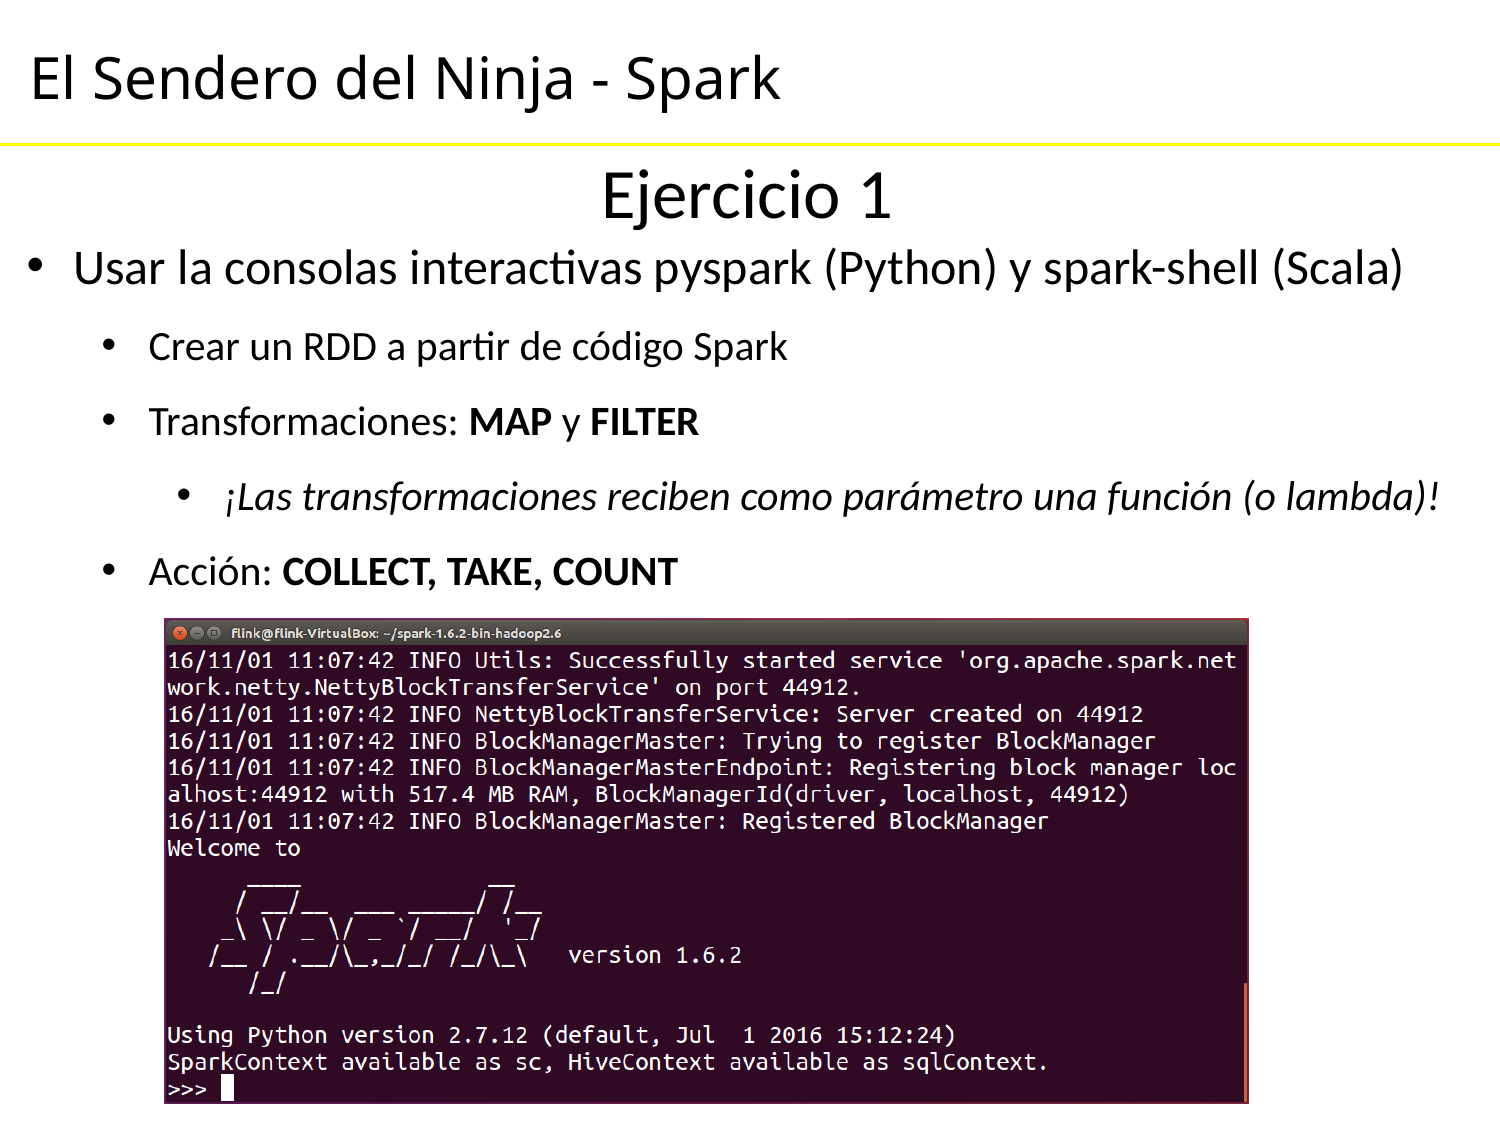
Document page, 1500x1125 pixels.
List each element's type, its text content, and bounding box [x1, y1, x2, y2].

text_box Usar la consolas interactivas pyspark (Python) y spark-shell (Scala) Crear un RDD a partir de código Spark Transformaciones: MAP y FILTER ¡Las transformaciones reciben como parámetro una función (o lambda)! Acción: COLLECT, TAKE, COUNT [11, 226, 1479, 602]
text_box Ejercicio 1 [21, 156, 1473, 226]
picture [164, 618, 1249, 1105]
